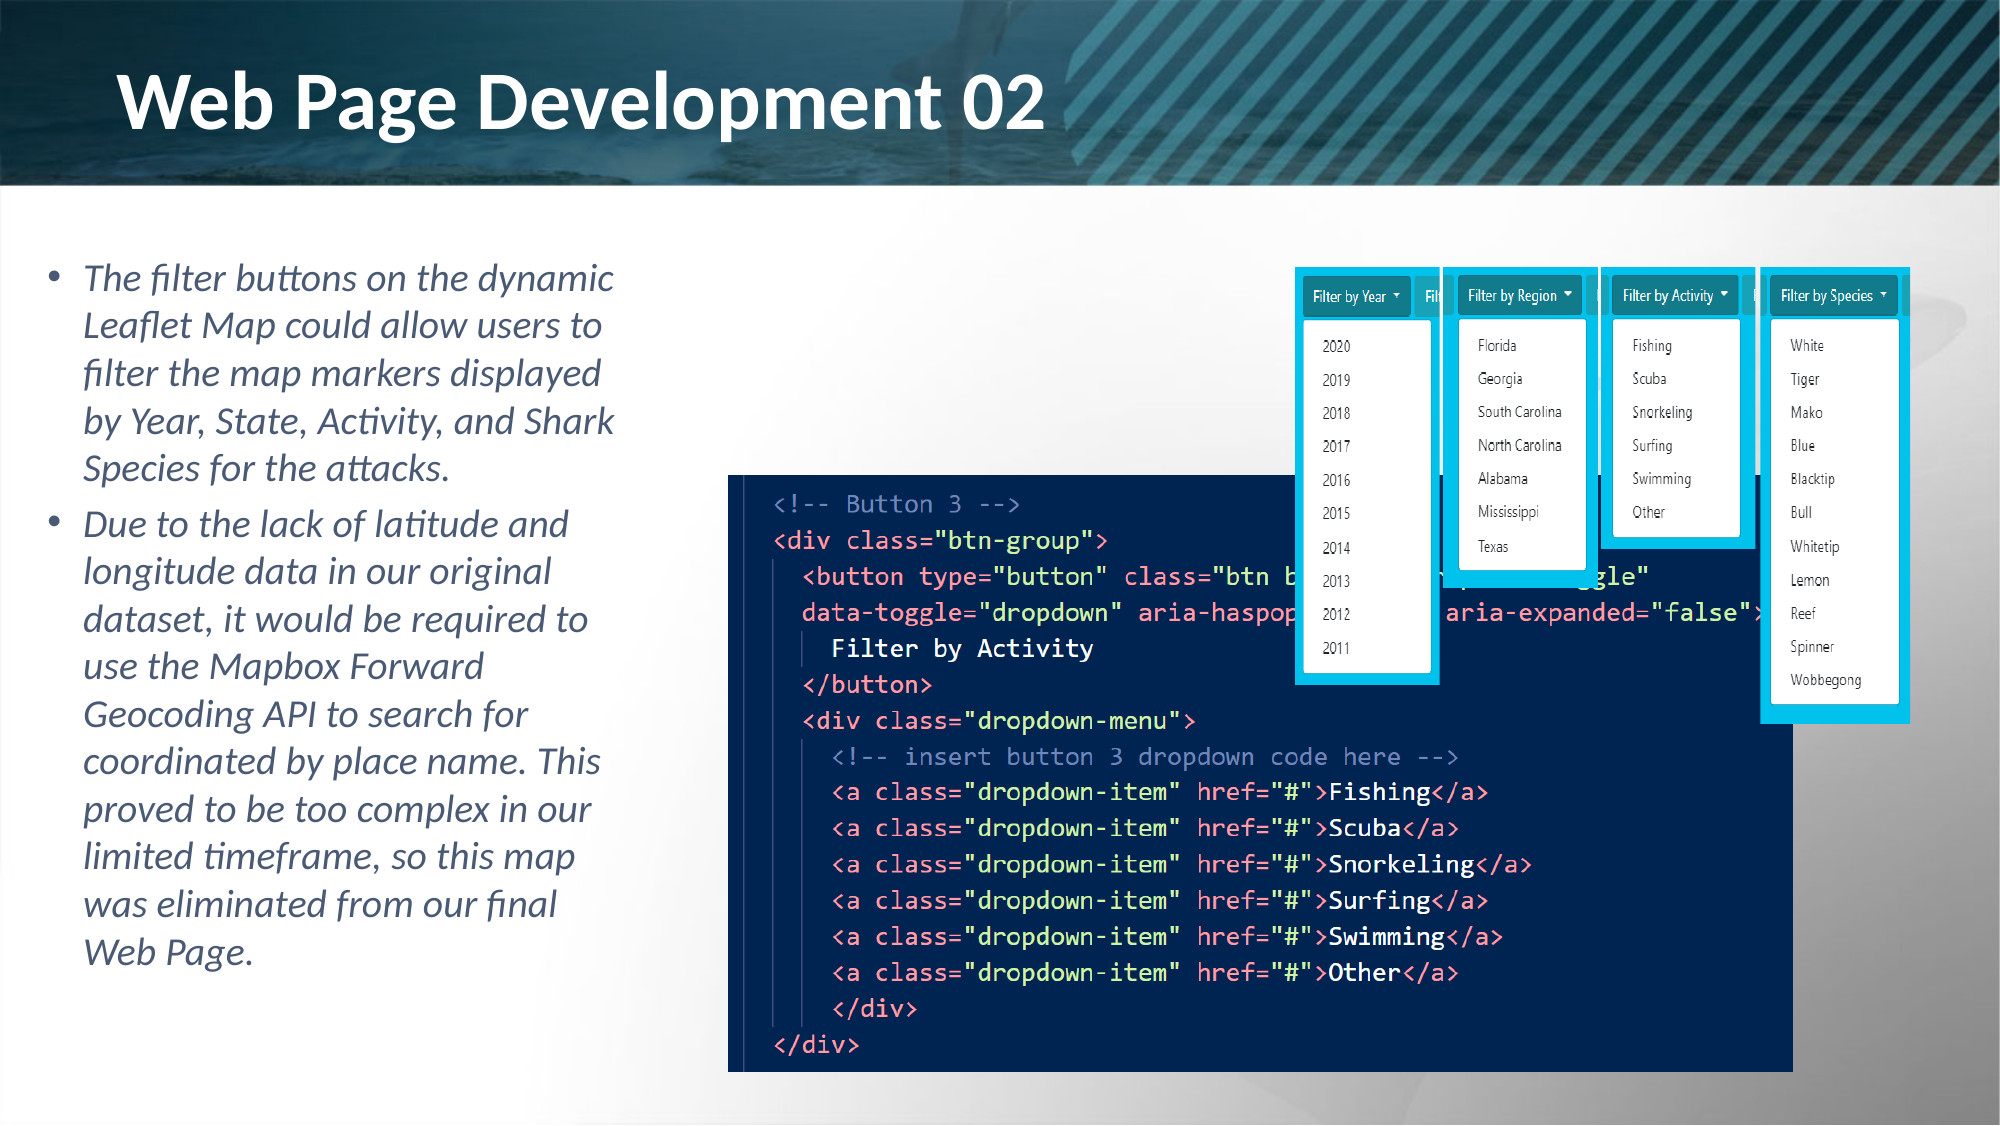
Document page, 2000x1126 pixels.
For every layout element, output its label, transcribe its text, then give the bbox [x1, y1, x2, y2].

picture [0, 0, 2000, 1125]
list The filter buttons on the dynamic Leaflet Map could allow users to filter the map markers displayed by Year, State, Activity, and Shark Species for the attacks. Due to the lack of latitude and longitude data in our original dataset, it would be required to use the Mapbox Forward Geocoding API to search for coordinated by place name. This proved to be too complex in our limited timeframe, so this map was eliminated from our final Web Page. [31, 243, 634, 1036]
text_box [1294, 267, 1911, 724]
title Web Page Development 02 [99, 31, 1900, 163]
